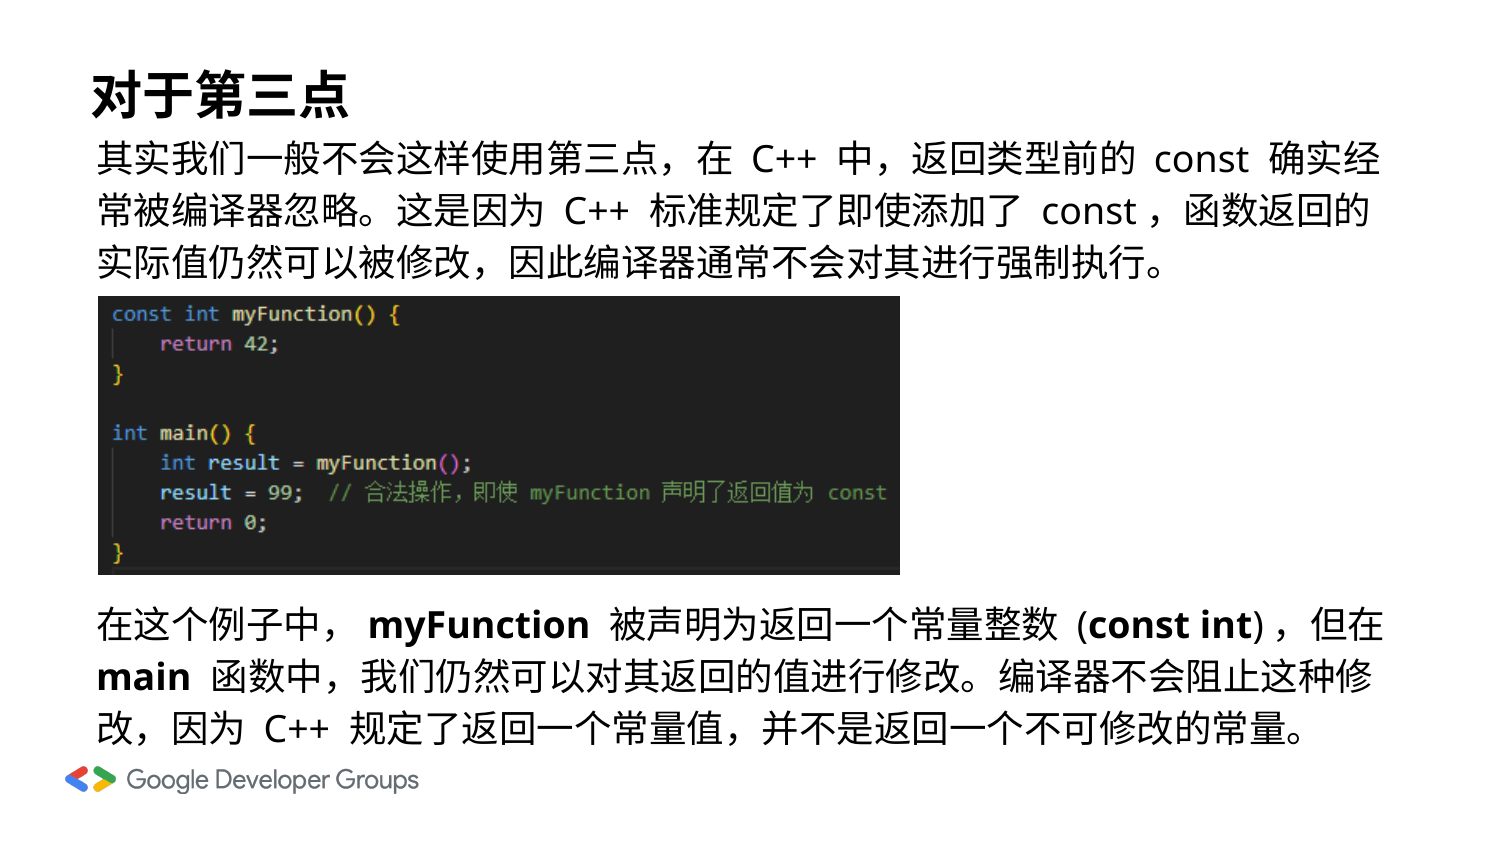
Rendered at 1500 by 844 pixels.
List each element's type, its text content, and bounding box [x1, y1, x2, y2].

picture [98, 295, 901, 575]
list 其实我们一般不会这样使用第三点，在 C++ 中，返回类型前的 const 确实经常被编译器忽略。这是因为 C++ 标准规定了即使添加了 const，函数返回的实际值仍然可以被修改，因此编译器通常不会对其进行强制执行。 在这个例子中，myFunction 被声明为返回一个常量整数 (const int)，但在 main 函数中，我们仍然可以对其返回的值进行修改。编译器不会阻止这种修改，因为 C++ 规定了返回一个常量值，并不是返回一个不可修改的常量。 [60, 113, 1402, 730]
picture [64, 766, 419, 794]
title 对于第三点 [75, 16, 854, 113]
